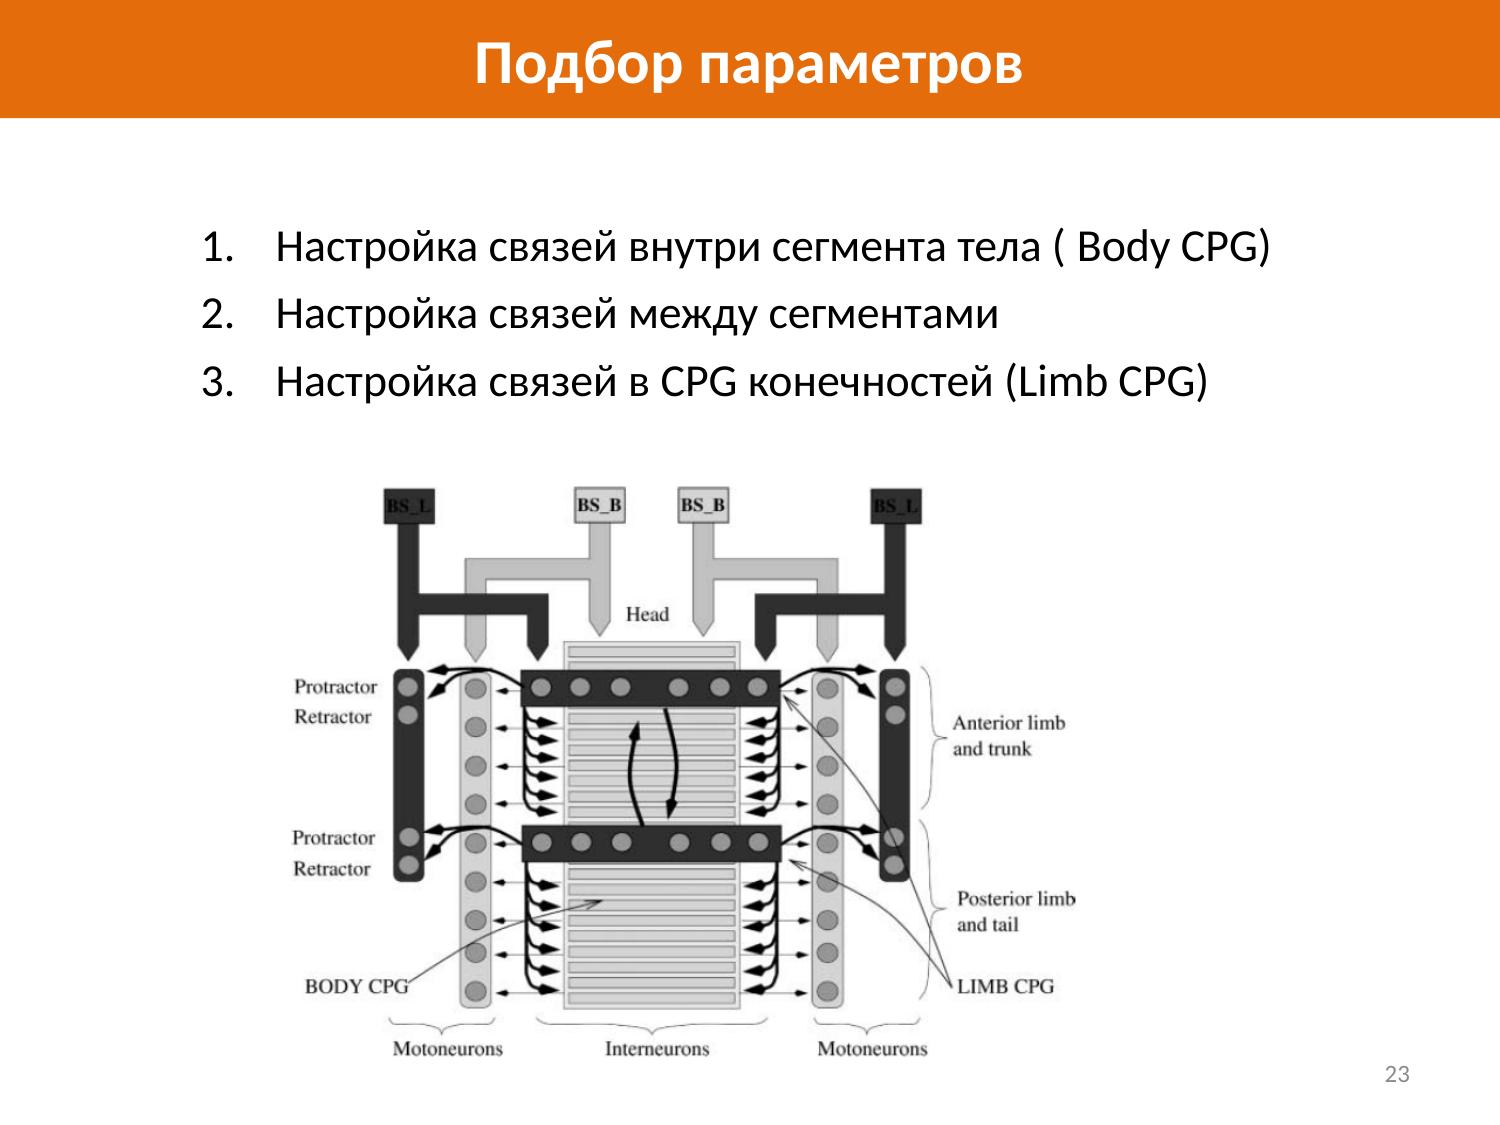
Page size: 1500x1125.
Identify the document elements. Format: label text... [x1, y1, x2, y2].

picture [277, 447, 1087, 1081]
slide_number 23 [1074, 1042, 1425, 1103]
text_box Настройка связей внутри сегмента тела ( Body CPG) Настройка связей между сегментами Настройка связей в CPG конечностей (Limb CPG) [185, 208, 1415, 413]
title Подбор параметров [0, 0, 1500, 119]
